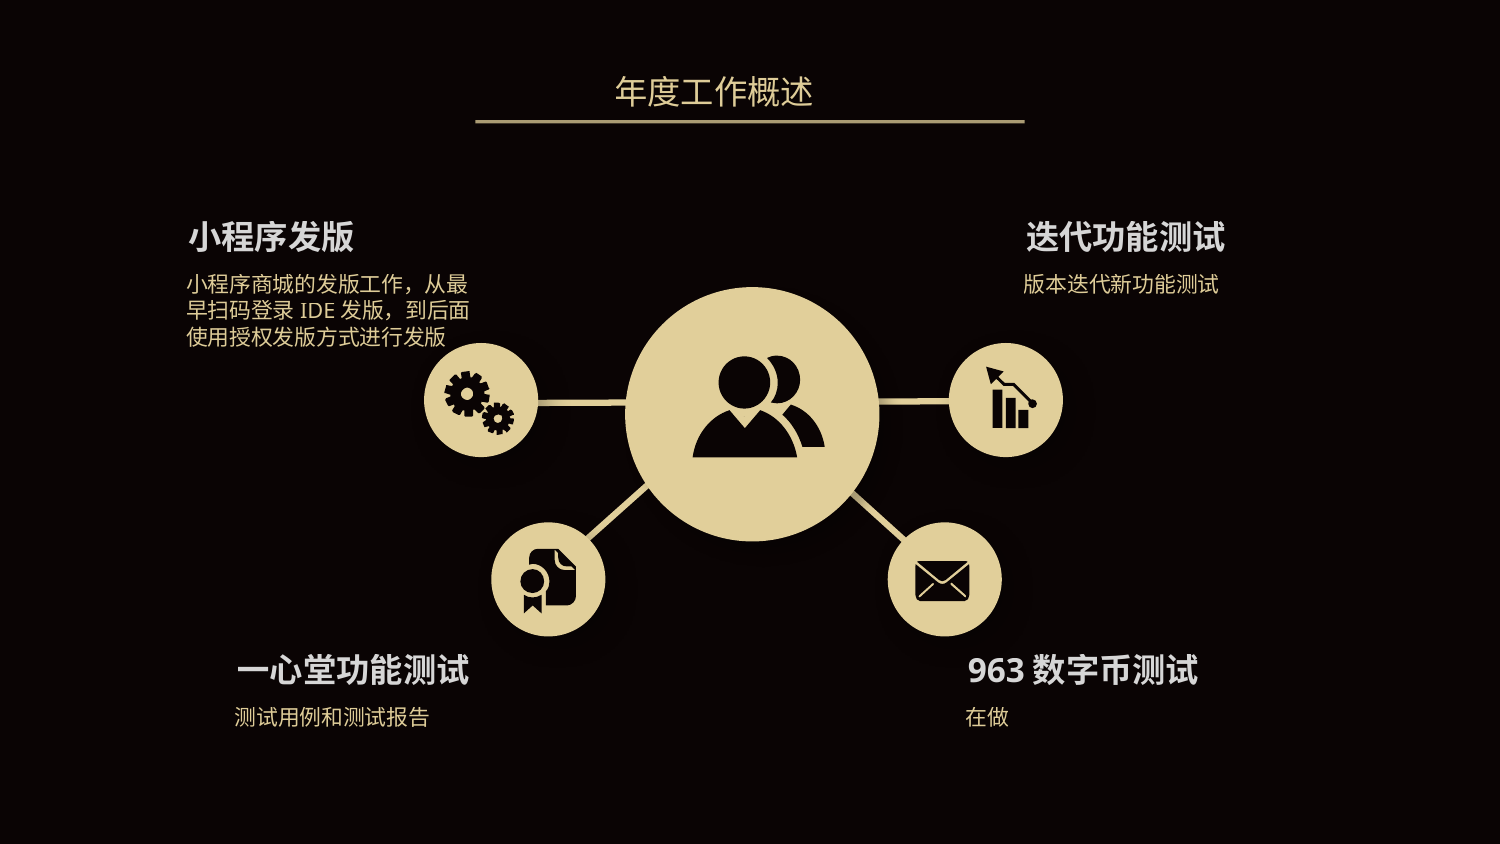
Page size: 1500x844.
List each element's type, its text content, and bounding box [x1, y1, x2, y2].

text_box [489, 358, 622, 542]
text_box 迭代功能测试 [1011, 209, 1343, 264]
text_box 小程序商城的发版工作，从最早扫码登录IDE发版，到后面使用授权发版方式进行发版 [171, 263, 491, 357]
text_box 年度工作概述 [599, 43, 745, 119]
text_box 版本迭代新功能测试 [1009, 263, 1329, 305]
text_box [492, 523, 605, 636]
text_box 年度工作概述 [754, 43, 901, 119]
text_box 一心堂功能测试 [222, 641, 554, 697]
text_box 963数字币测试 [953, 641, 1285, 697]
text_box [949, 344, 1062, 456]
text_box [882, 358, 987, 527]
text_box 小程序发版 [173, 209, 505, 264]
text_box 测试用例和测试报告 [219, 696, 540, 738]
text_box 在做 [950, 696, 1271, 738]
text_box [888, 523, 1001, 636]
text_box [425, 344, 538, 456]
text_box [626, 288, 879, 541]
